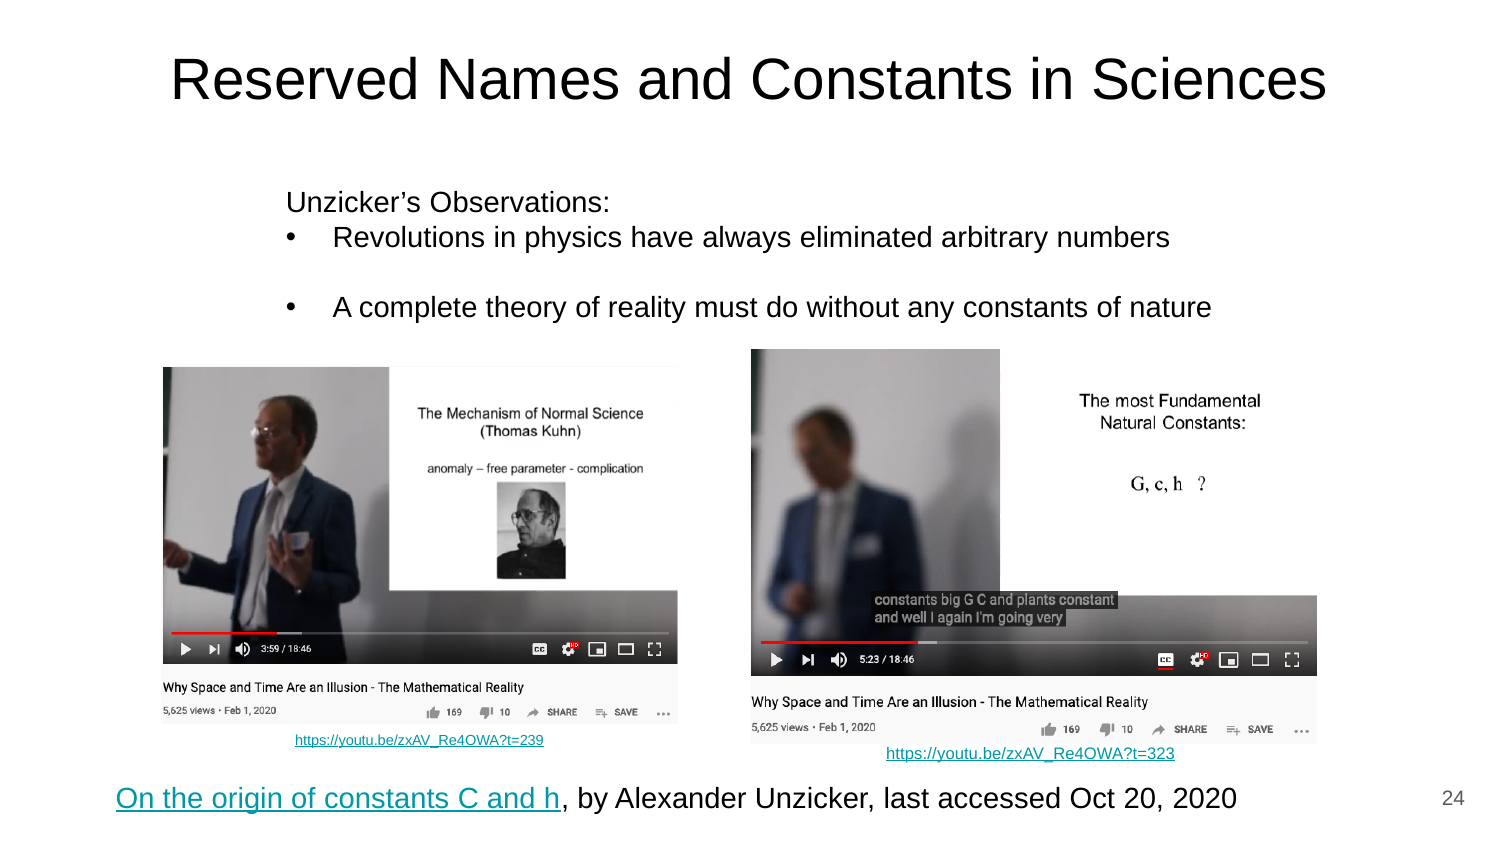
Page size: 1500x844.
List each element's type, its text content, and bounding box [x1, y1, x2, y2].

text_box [749, 349, 1318, 769]
text_box On the origin of constants C and h, by Alexander Unzicker, last accessed Oct 20, 2020 [100, 772, 1254, 822]
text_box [161, 366, 678, 753]
title Reserved Names and Constants in Sciences [130, 26, 1370, 182]
slide_number 24 [1389, 764, 1480, 830]
text_box Unzicker’s Observations: Revolutions in physics have always eliminated arbitrary numbers A complete theory of reality must do without any constants of nature [271, 176, 1229, 331]
